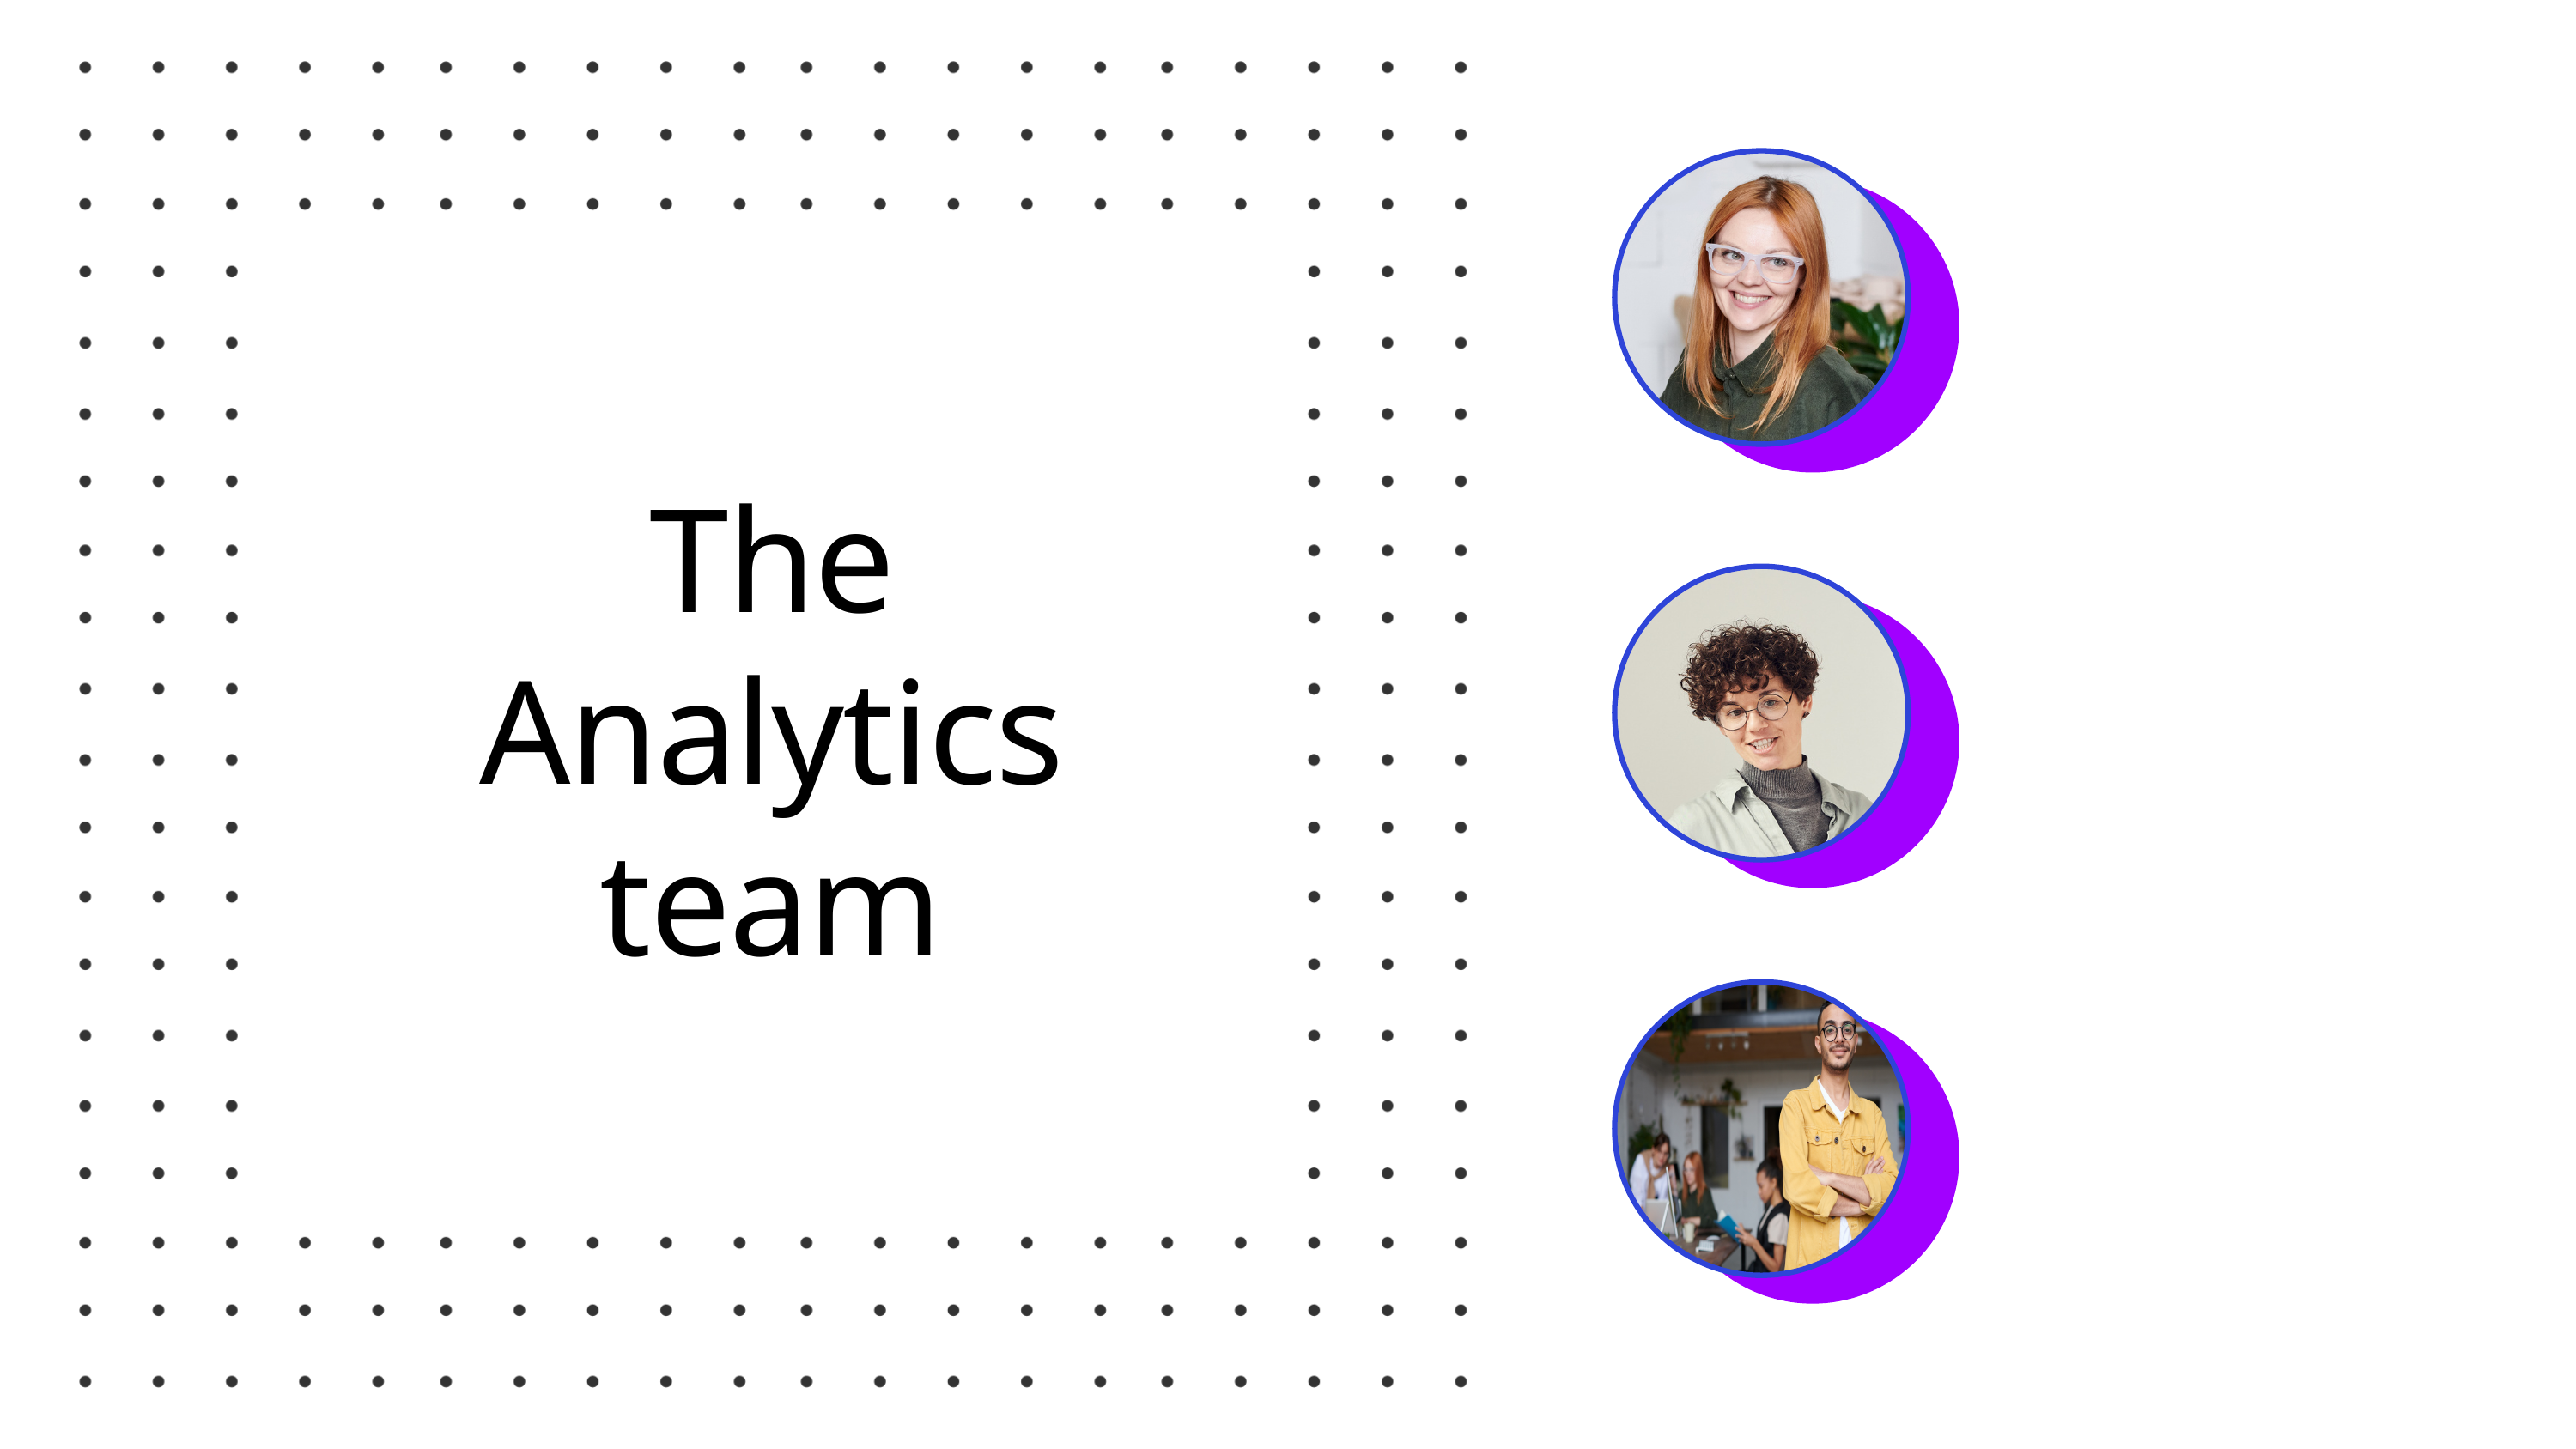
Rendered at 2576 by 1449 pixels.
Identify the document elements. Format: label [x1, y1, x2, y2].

text_box [1665, 179, 1960, 473]
text_box [1665, 594, 1960, 888]
text_box [1607, 563, 1916, 863]
text_box [1607, 975, 1916, 1282]
text_box [1665, 1009, 1960, 1304]
text_box [70, 57, 1472, 1392]
text_box [1607, 144, 1916, 451]
